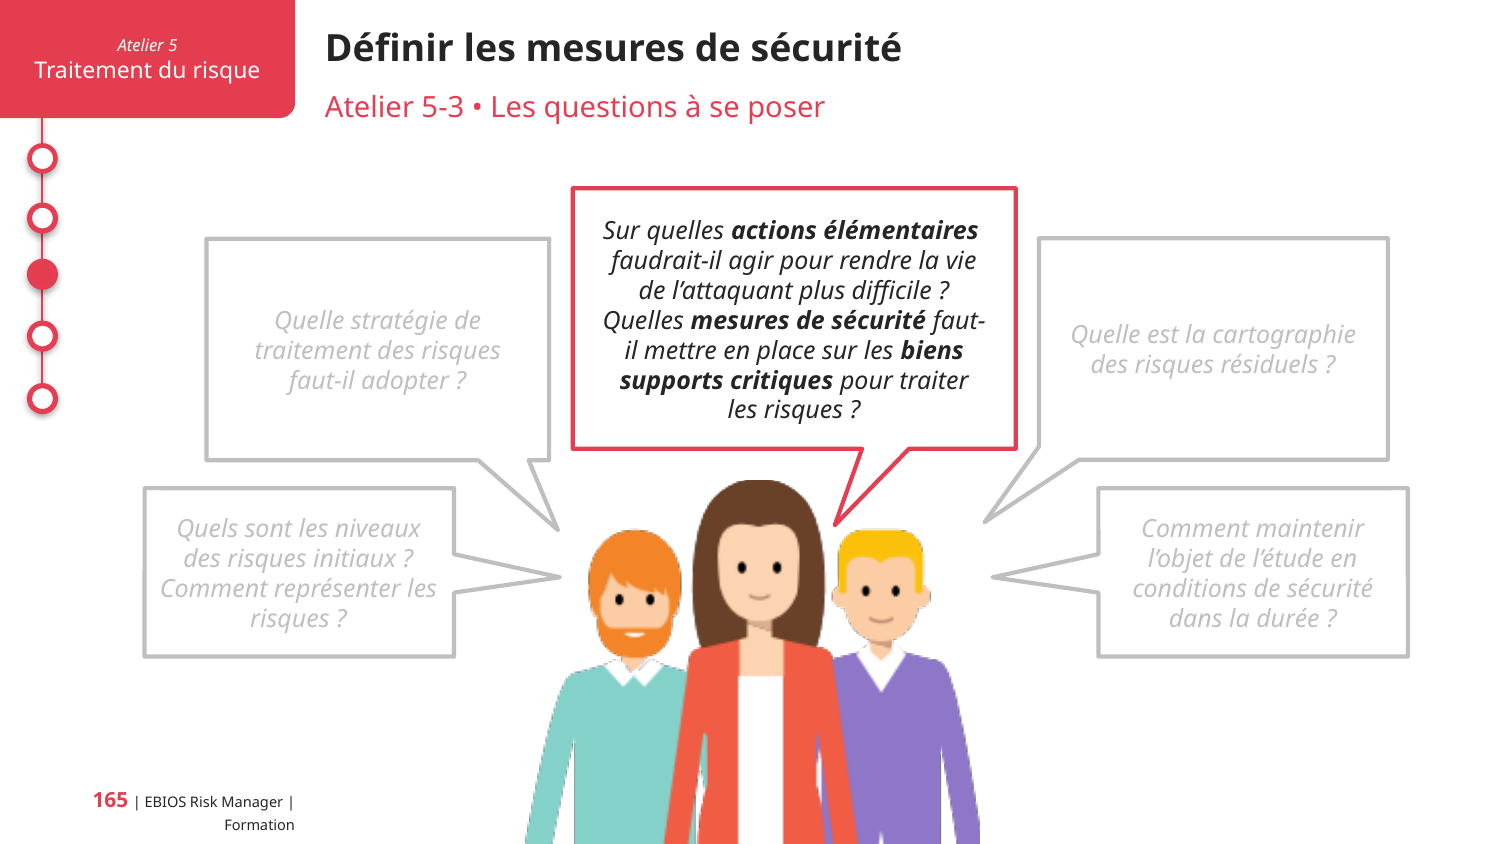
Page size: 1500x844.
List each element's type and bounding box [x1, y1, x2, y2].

text_box [204, 236, 552, 504]
text_box [570, 186, 1018, 480]
text_box [982, 236, 1390, 524]
text_box [990, 486, 1411, 660]
text_box [324, 23, 1447, 69]
text_box [324, 88, 1381, 124]
text_box [142, 479, 524, 696]
picture [524, 480, 981, 844]
